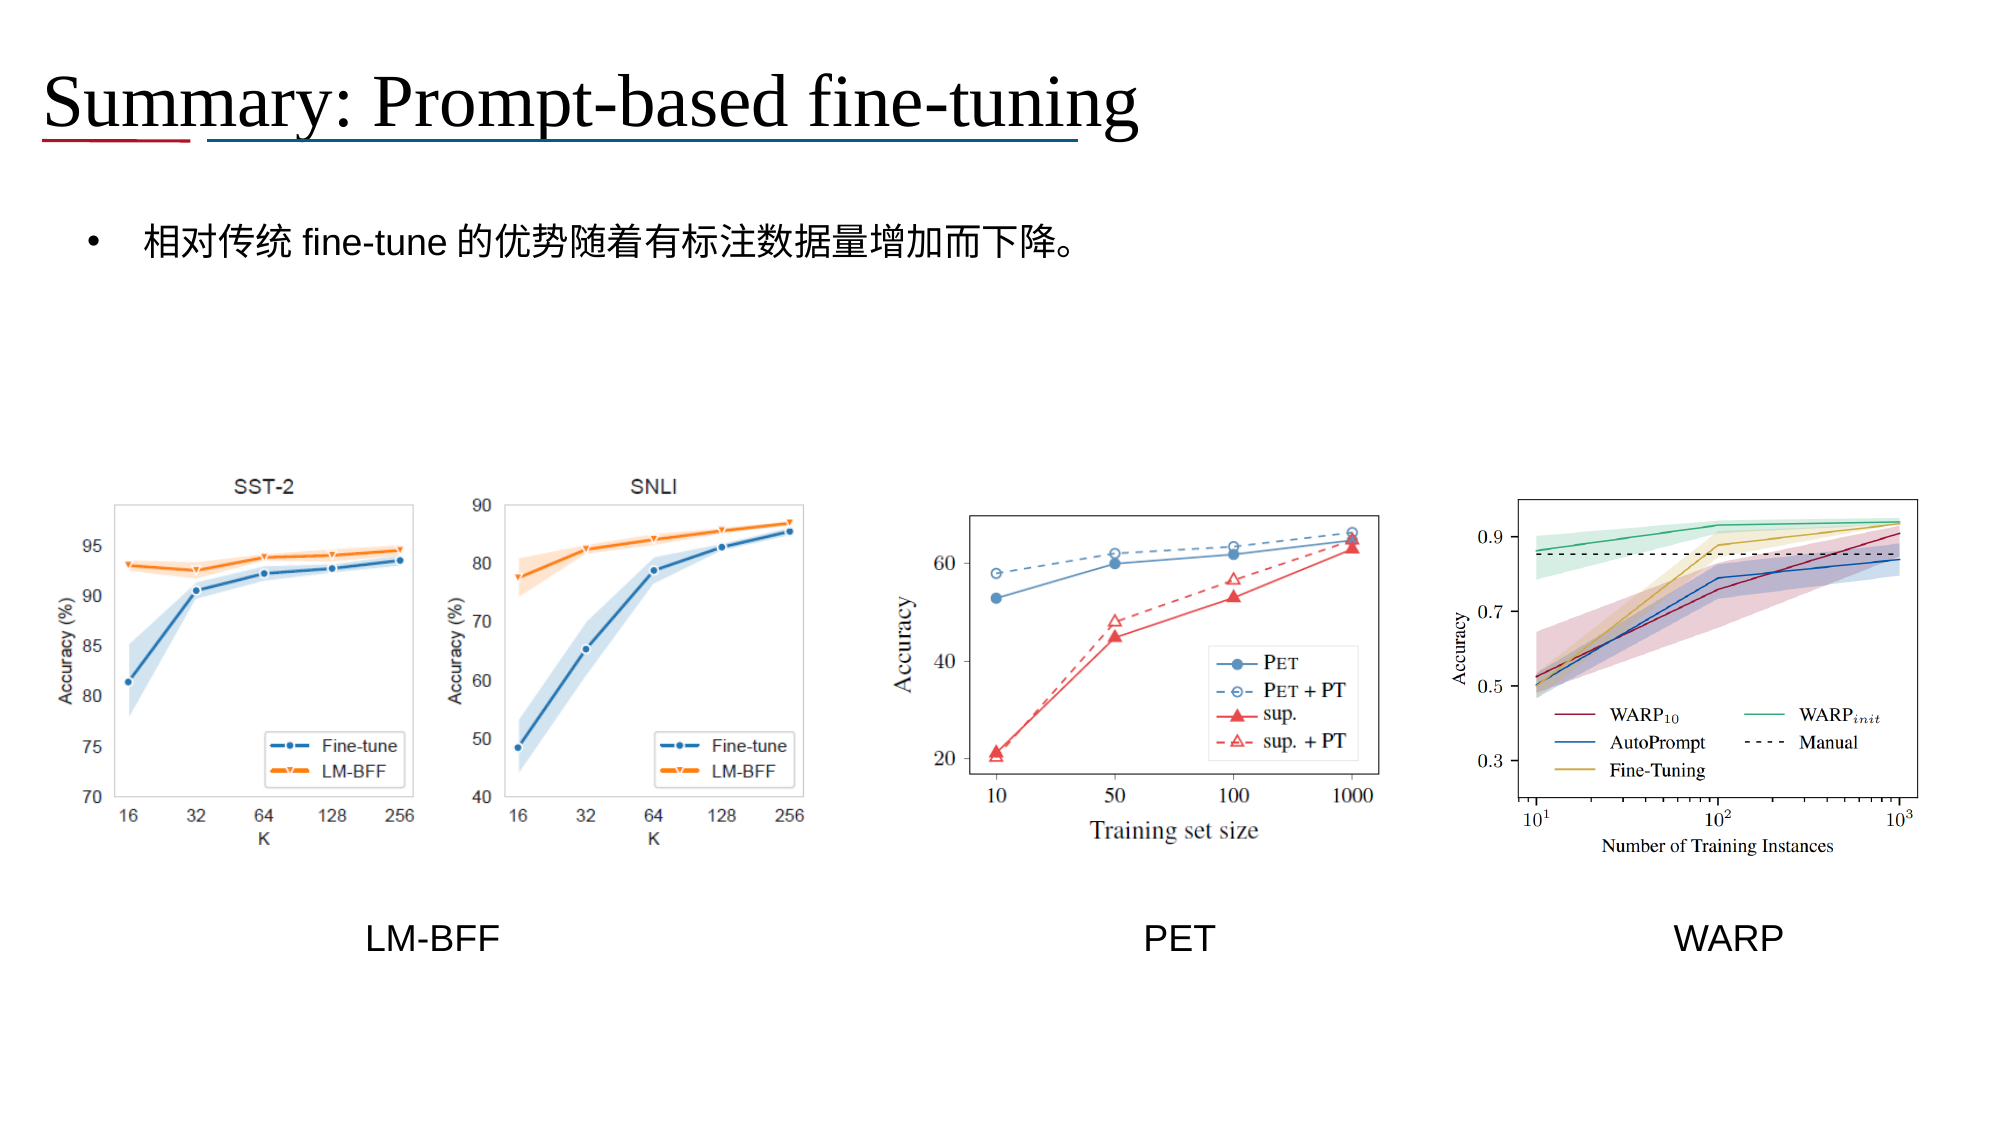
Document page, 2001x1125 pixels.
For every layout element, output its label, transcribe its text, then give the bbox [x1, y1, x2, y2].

text_box 相对传统fine-tune的优势随着有标注数据量增加而下降。 [72, 188, 1865, 271]
text_box LM-BFF [350, 906, 516, 967]
picture [1440, 492, 1927, 856]
title Summary: Prompt-based fine-tuning [27, 0, 1753, 211]
picture [891, 506, 1402, 850]
text_box WARP [1658, 906, 1800, 967]
text_box PET [1128, 906, 1232, 967]
picture [27, 458, 839, 856]
